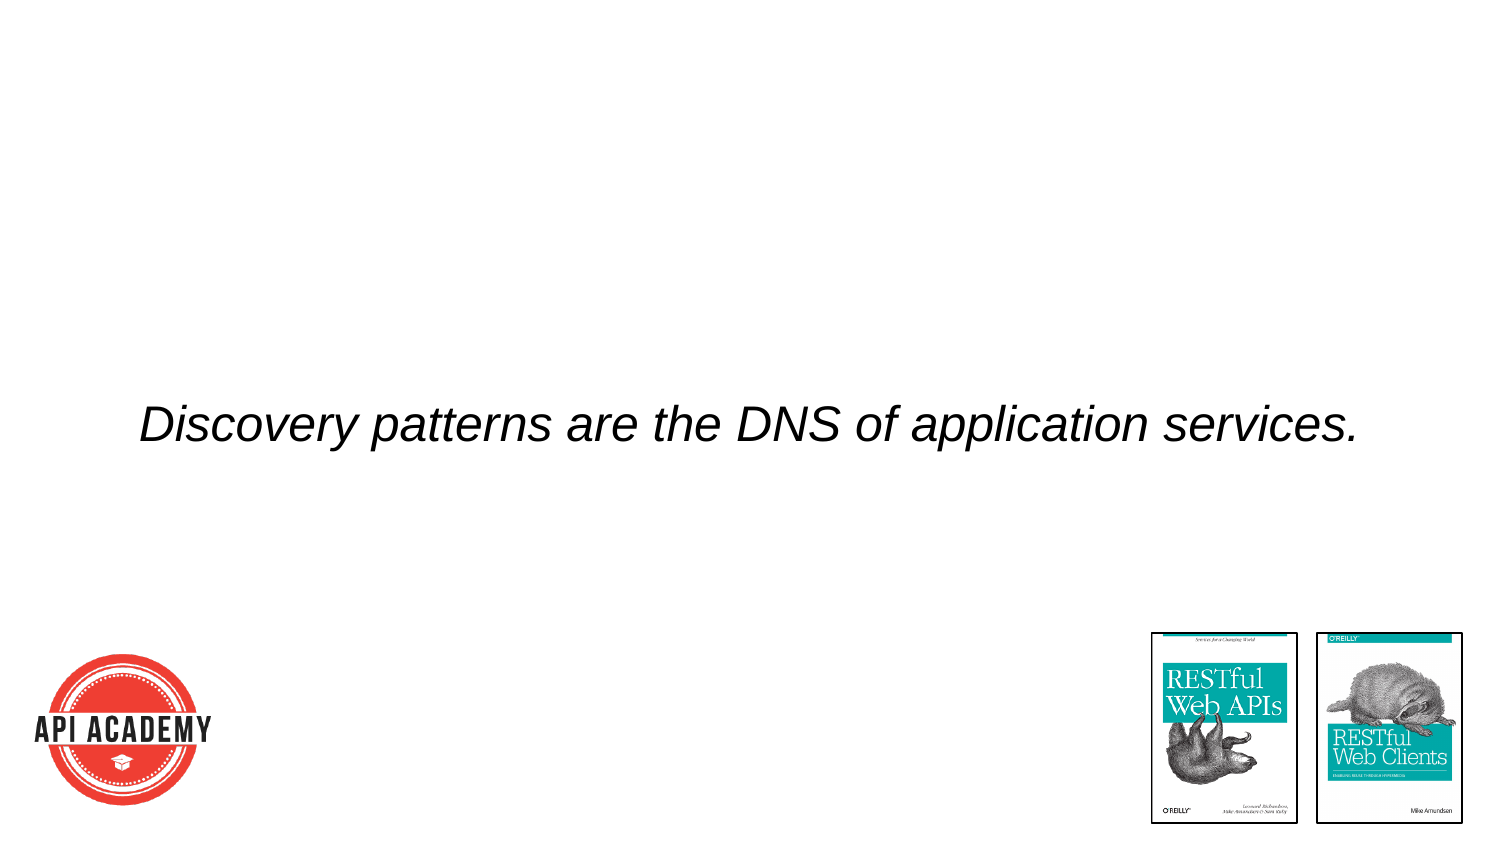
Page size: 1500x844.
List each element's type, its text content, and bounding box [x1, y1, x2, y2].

picture [1152, 634, 1296, 822]
picture [32, 638, 212, 818]
title Discovery patterns are the DNS of application services. [51, 352, 1449, 491]
picture [1318, 634, 1461, 822]
